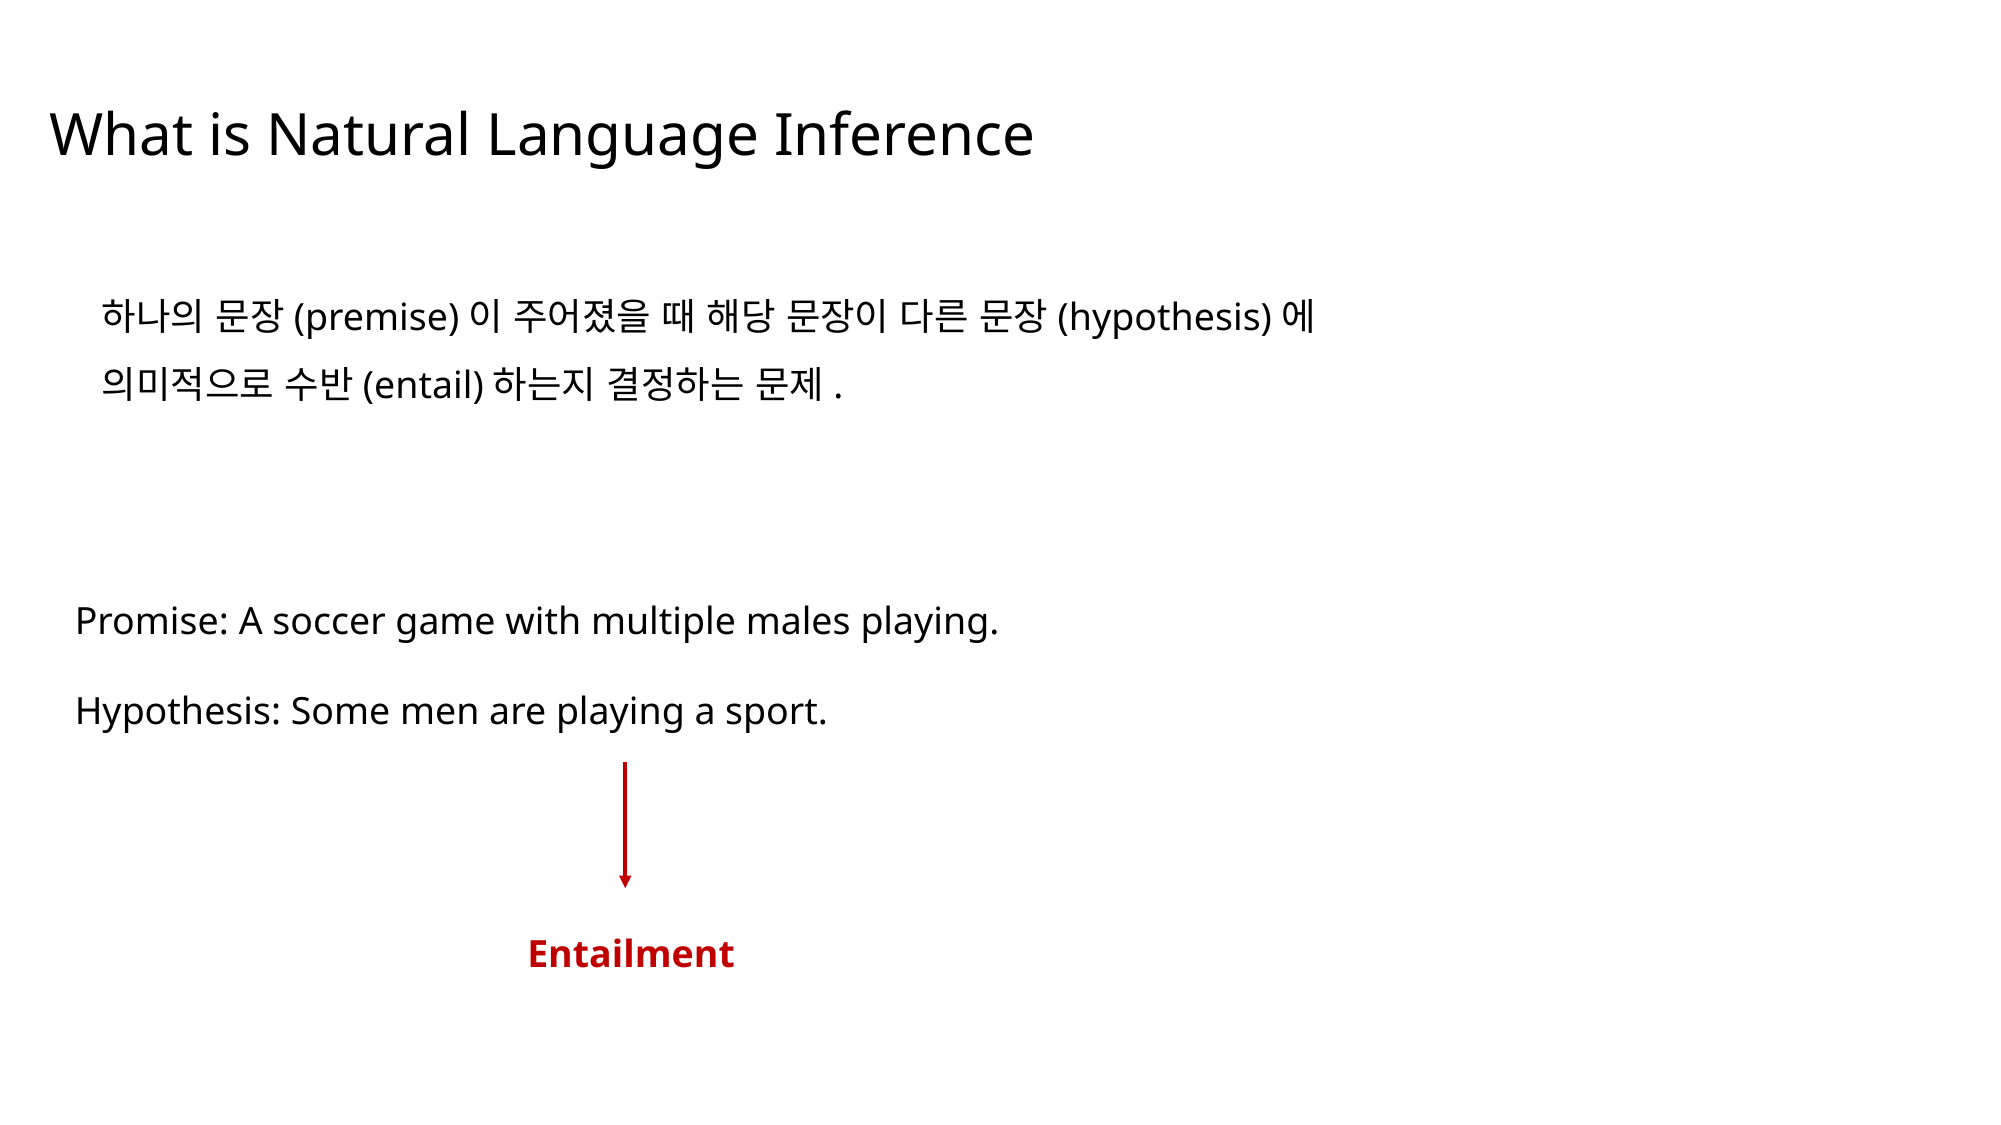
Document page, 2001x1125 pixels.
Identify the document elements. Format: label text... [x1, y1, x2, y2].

text_box Entailment [512, 922, 750, 983]
text_box Promise: A soccer game with multiple males playing. Hypothesis: Some men are playing a sport. [60, 544, 1016, 740]
text_box 하나의 문장(premise)이 주어졌을 때 해당 문장이 다른 문장(hypothesis)에 의미적으로 수반(entail)하는지 결정하는 문제. [87, 263, 1331, 413]
text_box What is Natural Language Inference [34, 89, 1050, 175]
